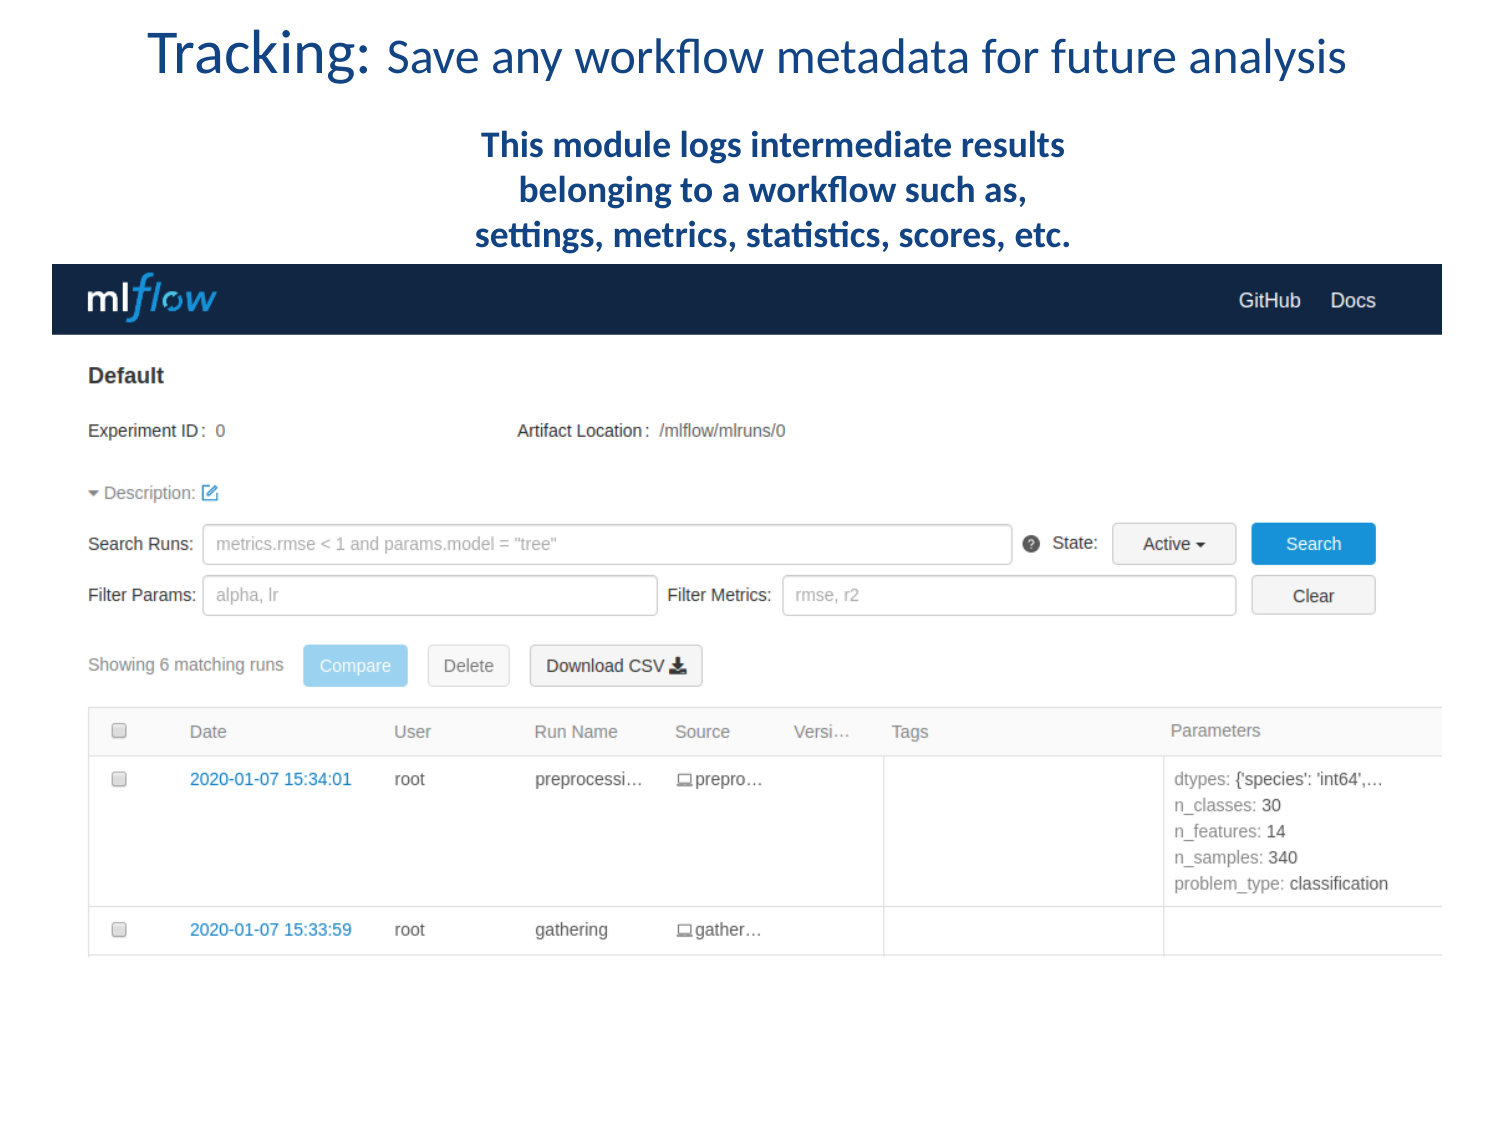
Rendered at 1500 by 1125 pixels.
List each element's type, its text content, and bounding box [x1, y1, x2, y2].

text_box This module logs intermediate results belonging to a workflow such as, settings, metrics, statistics, scores, etc. [447, 131, 1100, 244]
text_box Tracking: Save any workflow metadata for future analysis [14, 71, 1480, 175]
picture [52, 264, 1442, 958]
